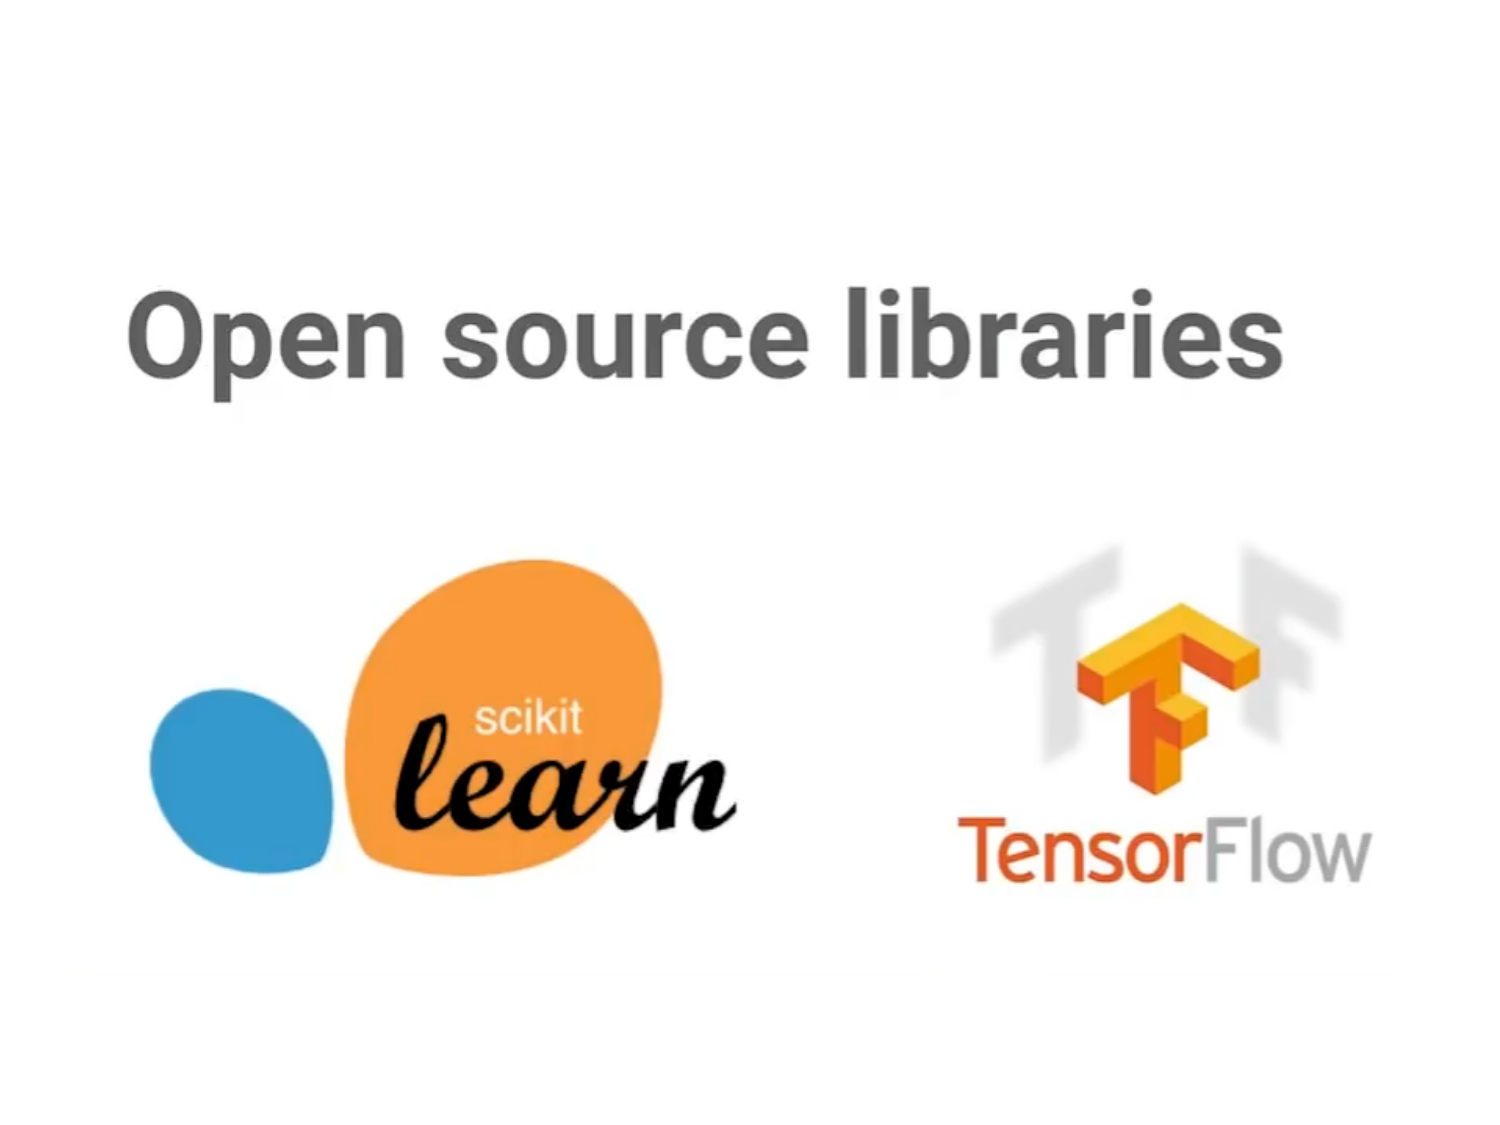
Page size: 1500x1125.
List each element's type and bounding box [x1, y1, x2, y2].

picture [67, 148, 1433, 977]
